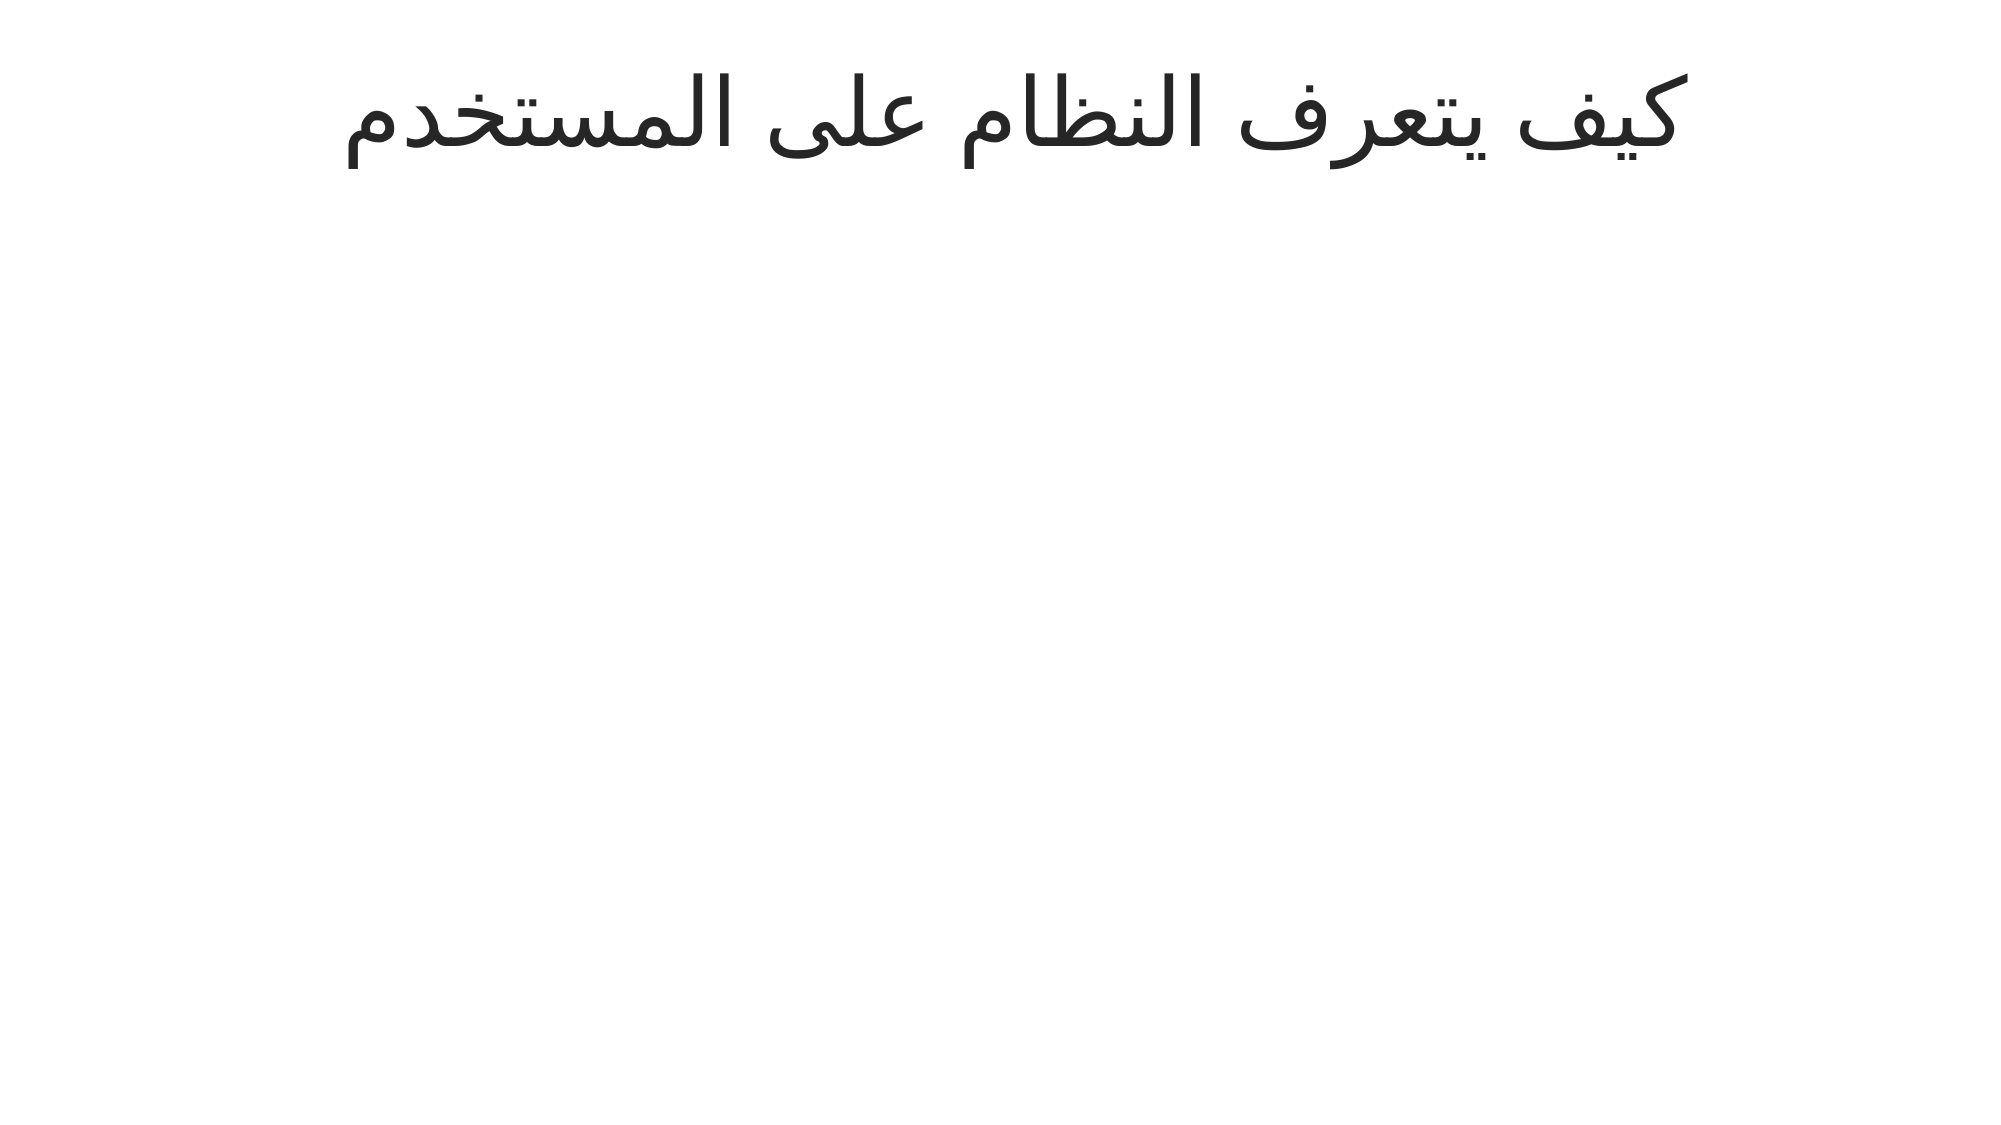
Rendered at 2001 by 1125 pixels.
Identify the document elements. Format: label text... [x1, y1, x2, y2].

list كيف يتعرف النظام على المستخدم [53, 55, 1952, 175]
